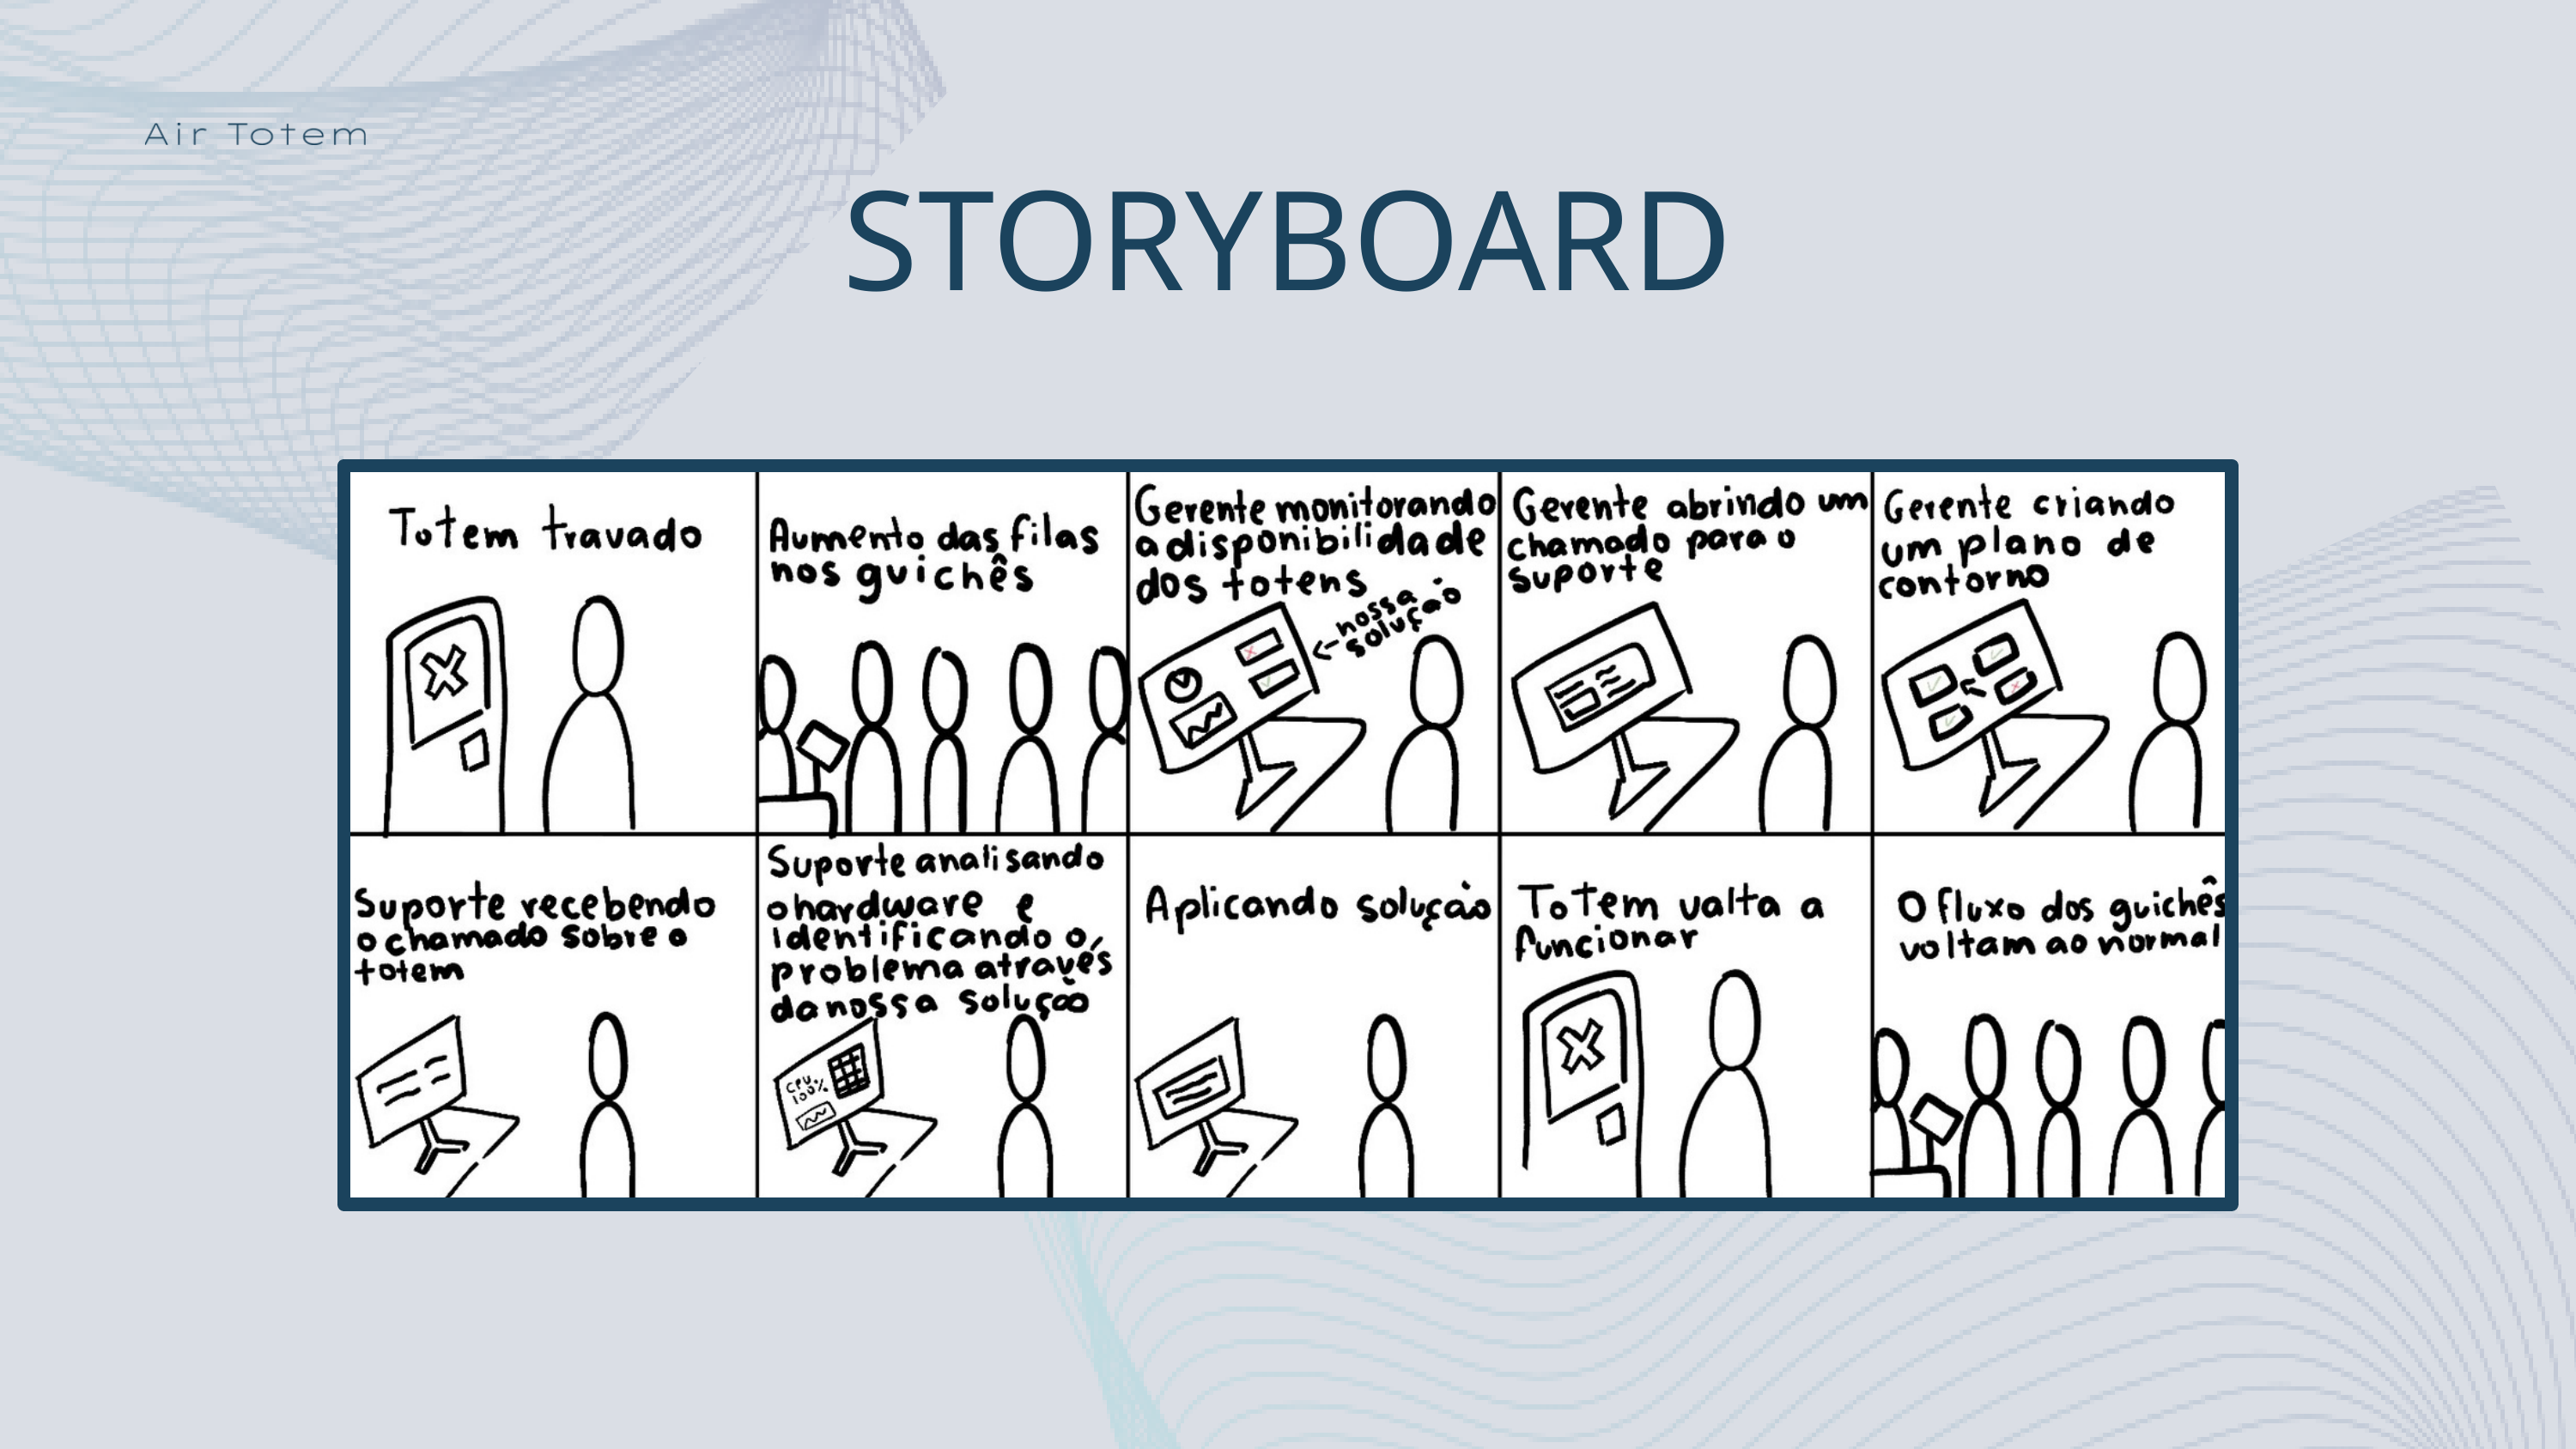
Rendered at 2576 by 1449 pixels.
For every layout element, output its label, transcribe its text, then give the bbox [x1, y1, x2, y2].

text_box STORYBOARD [819, 124, 1757, 318]
text_box [0, 0, 1032, 835]
text_box [144, 123, 366, 145]
text_box [1003, 472, 2576, 1449]
text_box [343, 465, 2233, 1204]
